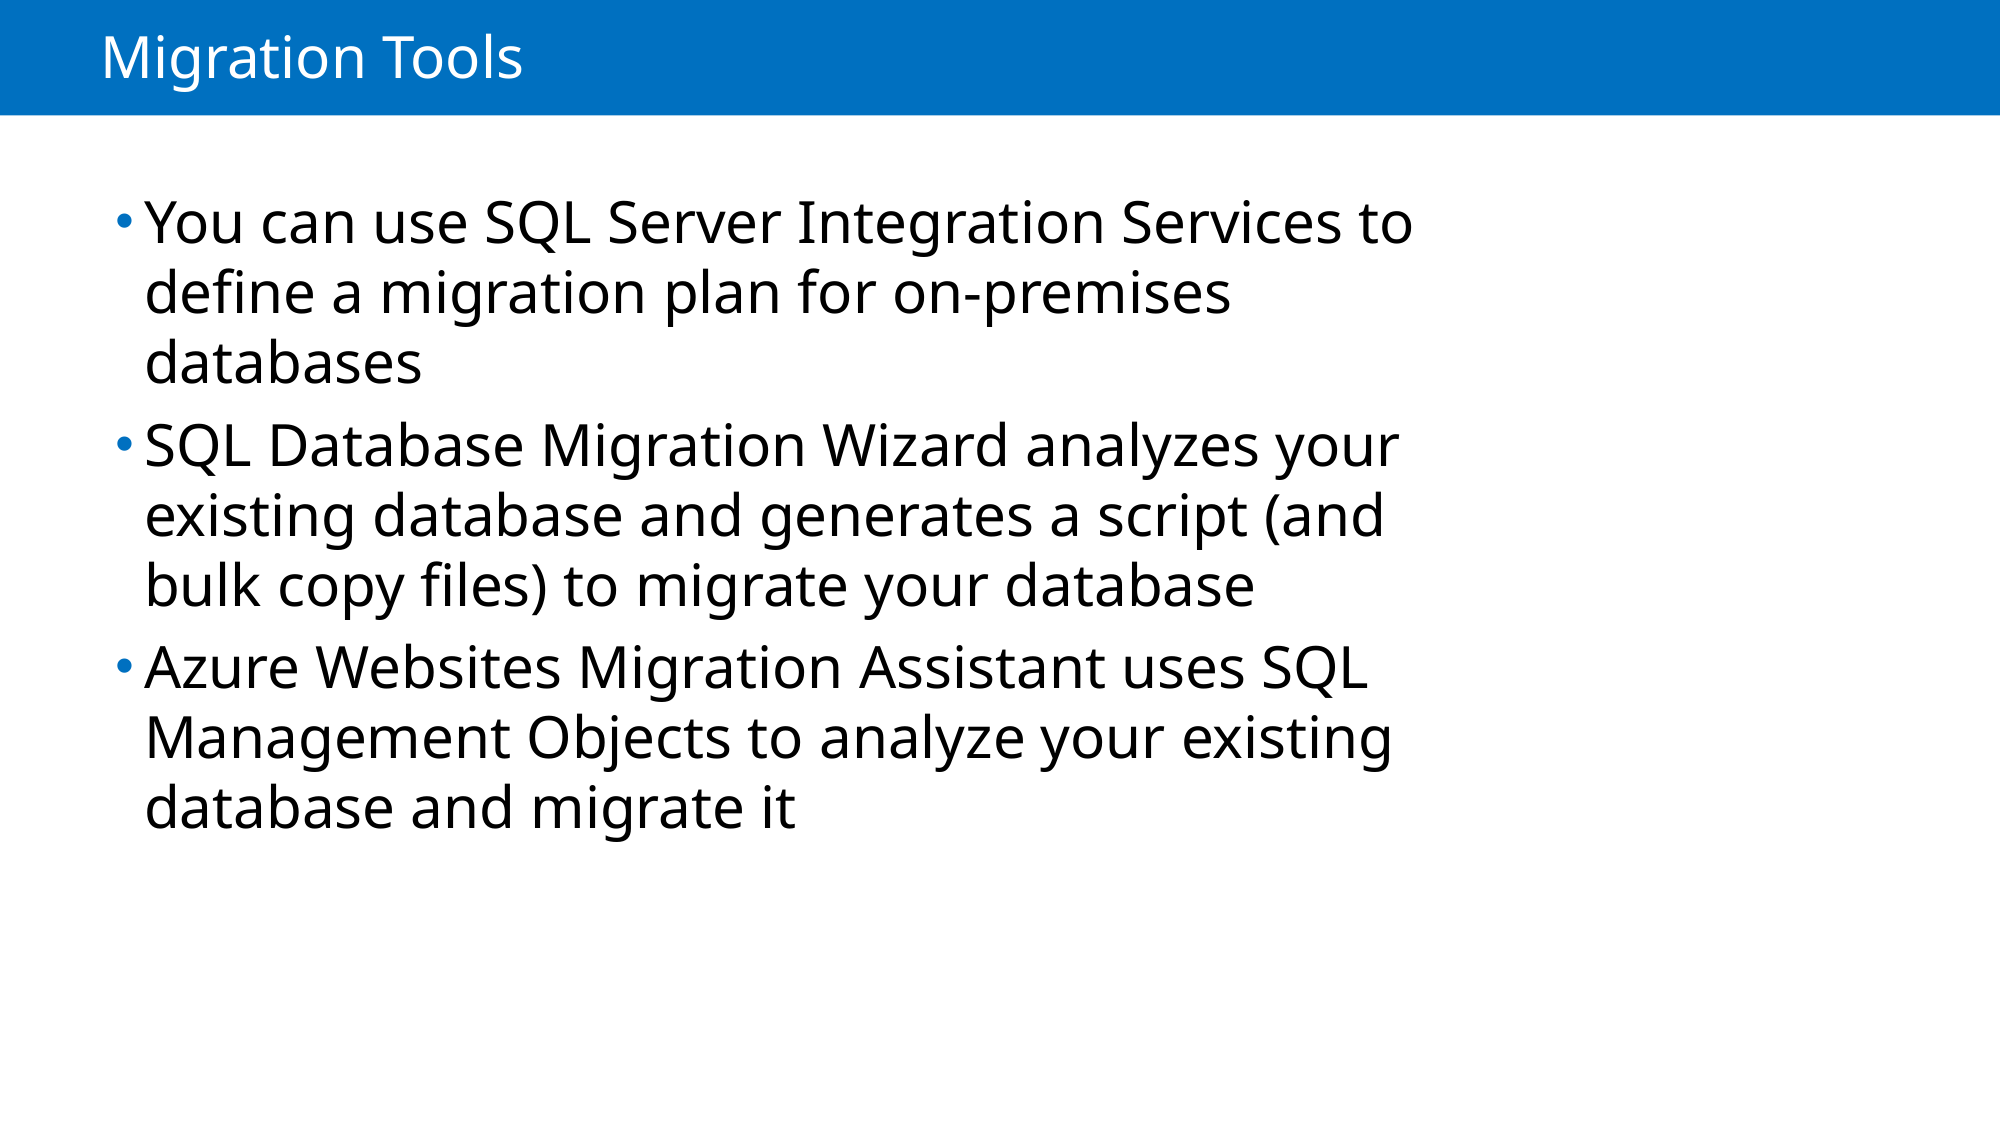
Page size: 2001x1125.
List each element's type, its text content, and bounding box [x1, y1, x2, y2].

title Migration Tools [100, 0, 1802, 122]
text_box You can use SQL Server Integration Services to define a migration plan for on-premises databases SQL Database Migration Wizard analyzes your existing database and generates a script (and bulk copy files) to migrate your database Azure Websites Migration Assistant uses SQL Management Objects to analyze your existing database and migrate it [100, 177, 1433, 1023]
